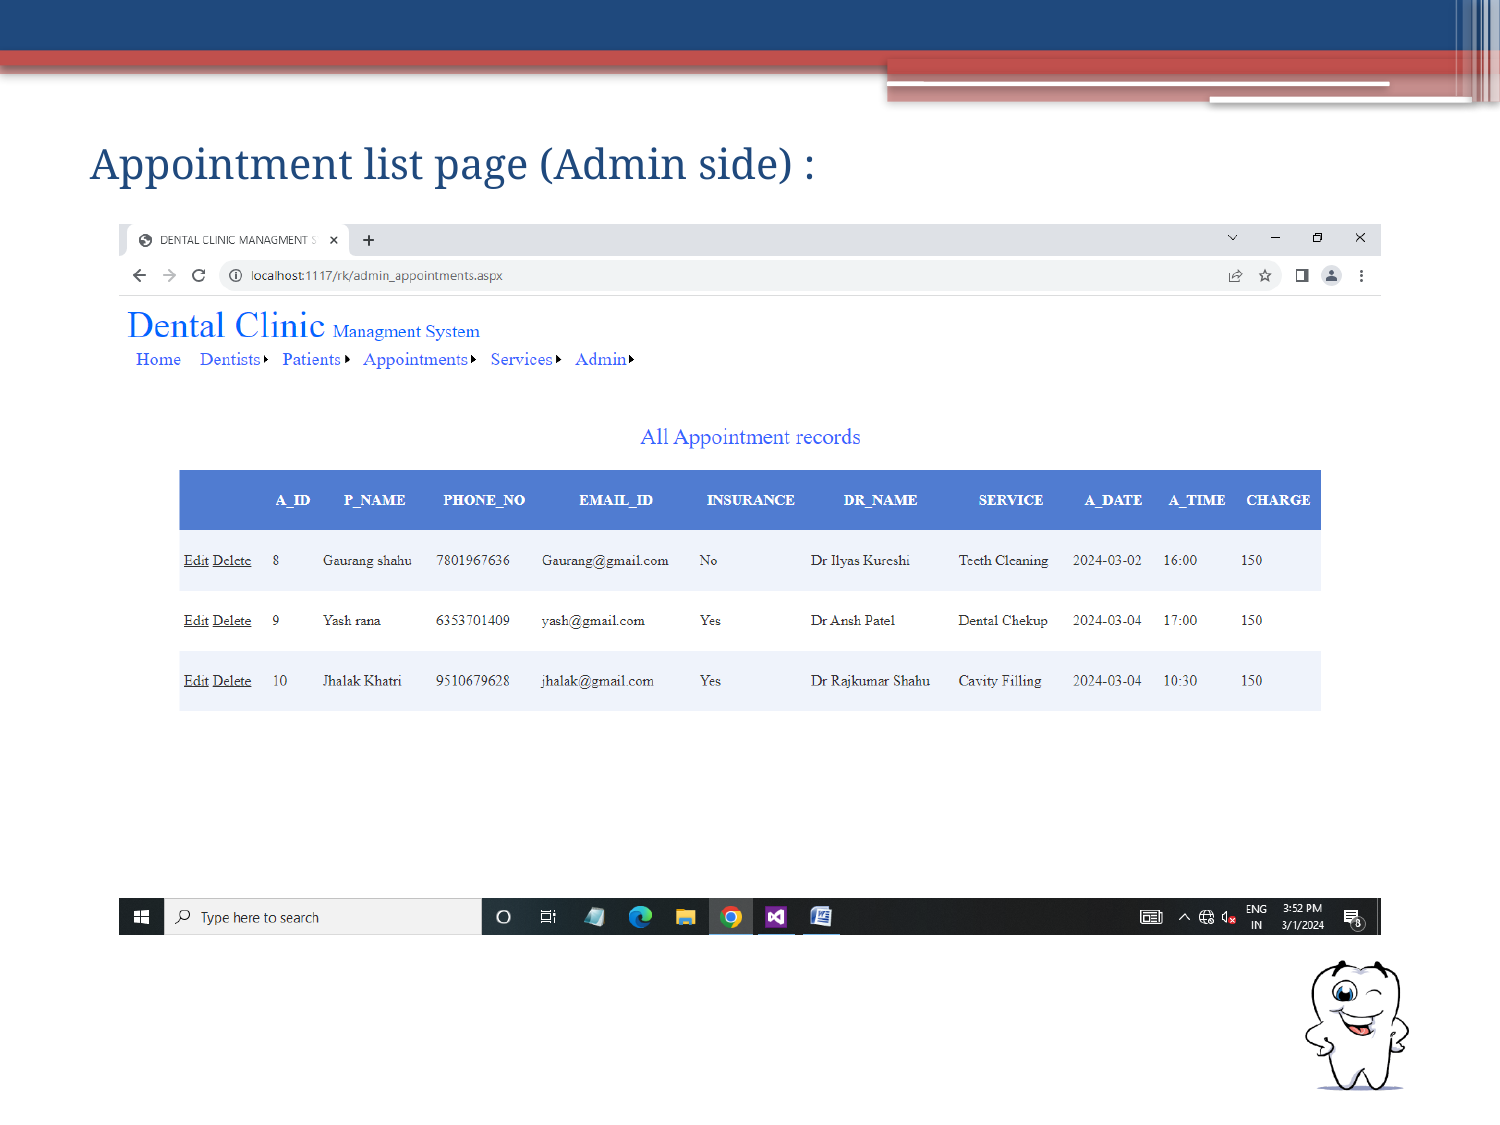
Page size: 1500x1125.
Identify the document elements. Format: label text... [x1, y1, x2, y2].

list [118, 224, 1382, 935]
title Appointment list page (Admin side) : [75, 112, 1425, 213]
picture [1262, 934, 1454, 1125]
